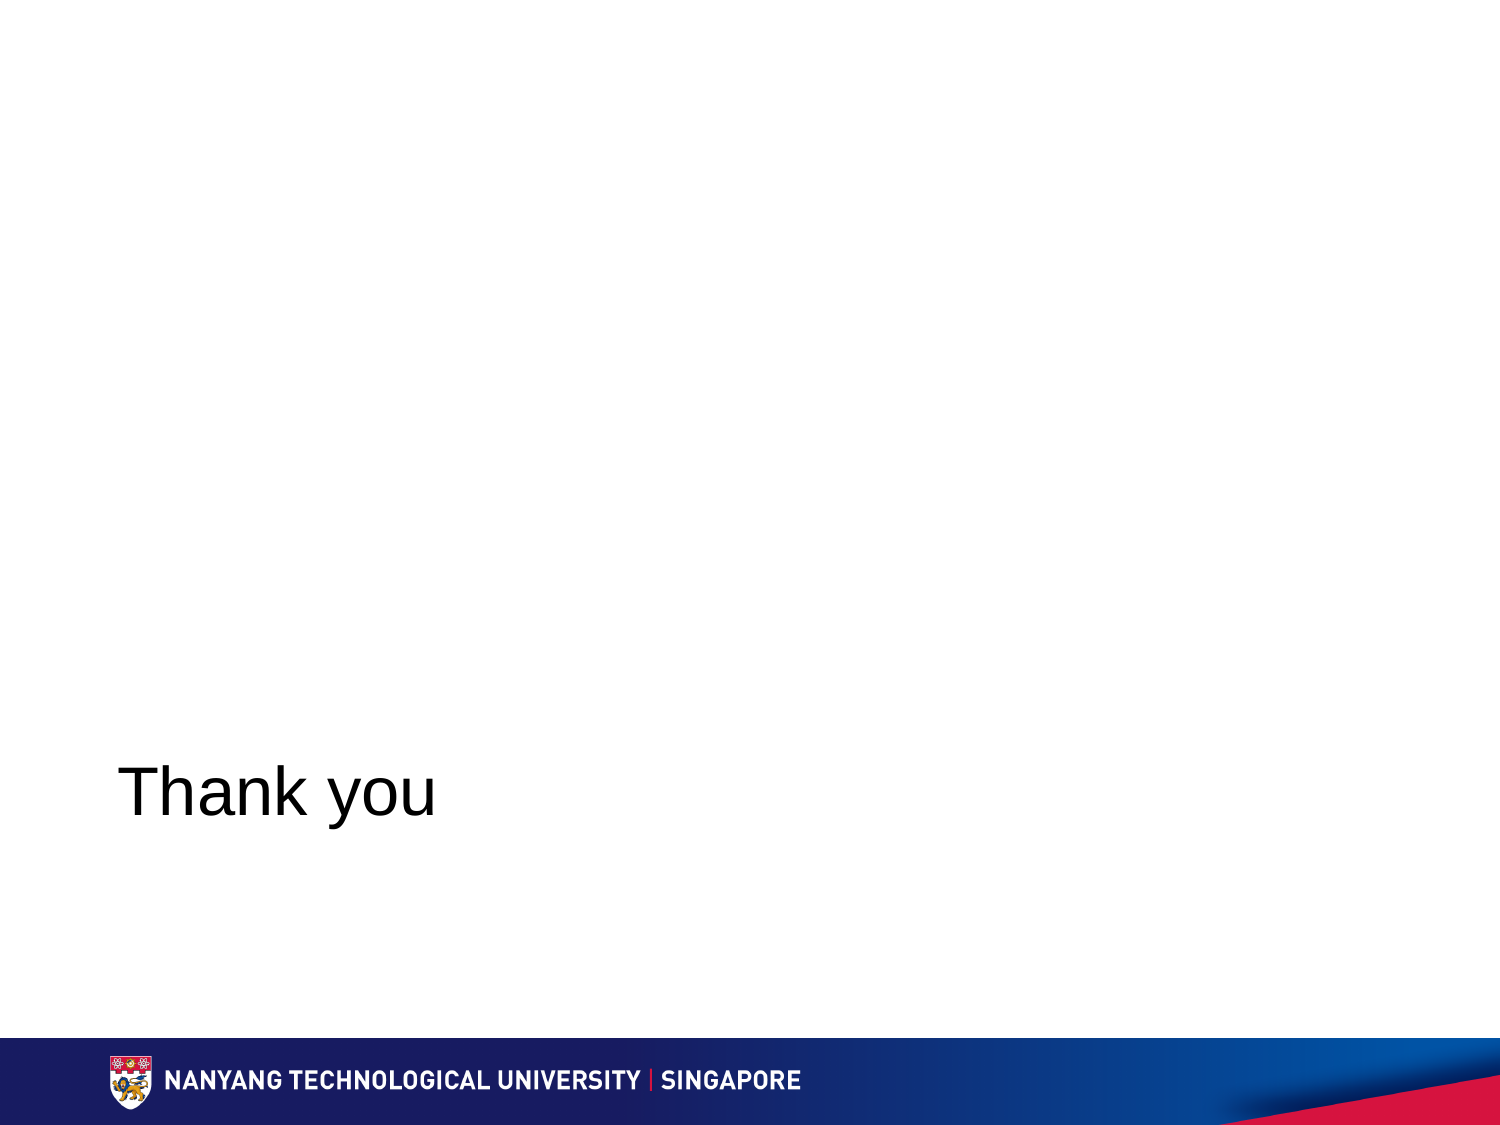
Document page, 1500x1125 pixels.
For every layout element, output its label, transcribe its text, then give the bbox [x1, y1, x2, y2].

title Thank you [101, 694, 1452, 882]
picture [0, 1038, 1500, 1125]
